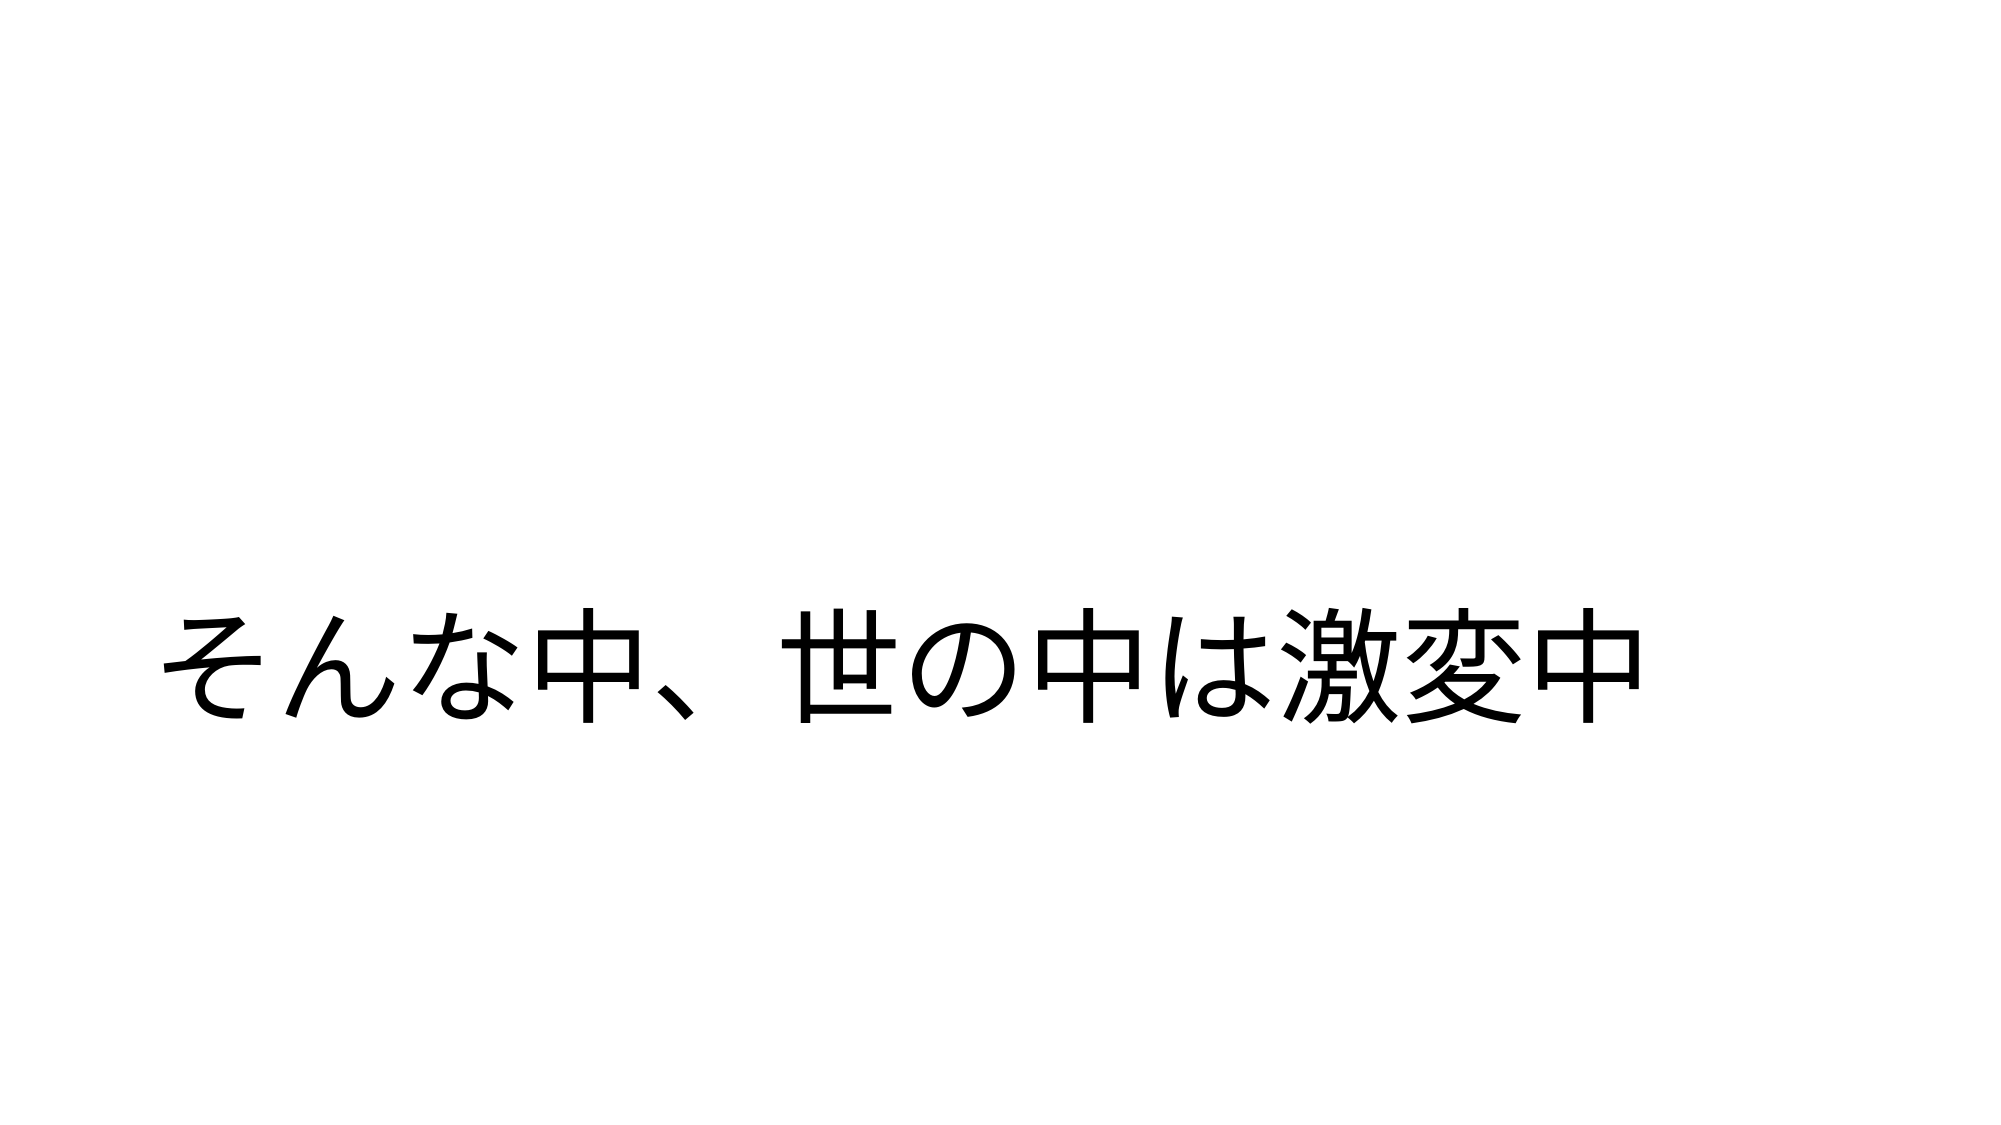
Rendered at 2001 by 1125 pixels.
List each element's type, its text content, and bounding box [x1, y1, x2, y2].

title そんな中、世の中は激変中 [136, 280, 1862, 749]
